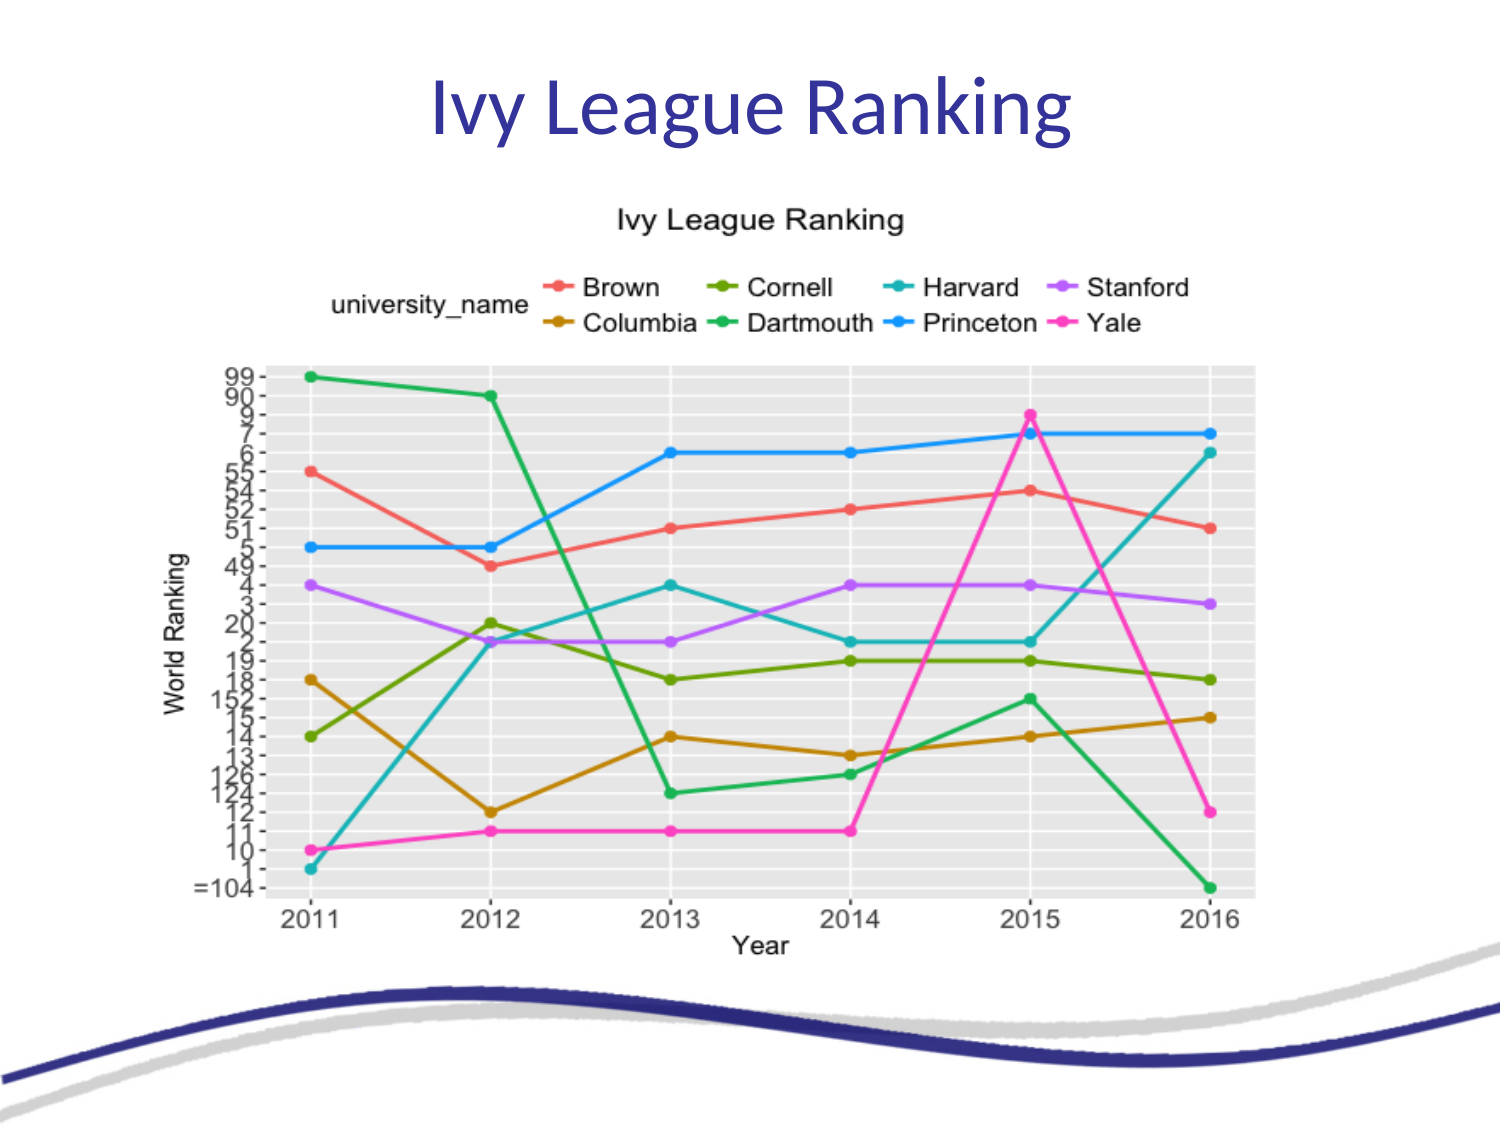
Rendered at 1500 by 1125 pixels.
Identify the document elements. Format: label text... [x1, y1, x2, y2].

picture [0, 0, 1500, 1125]
title Ivy League Ranking [76, 7, 1427, 195]
